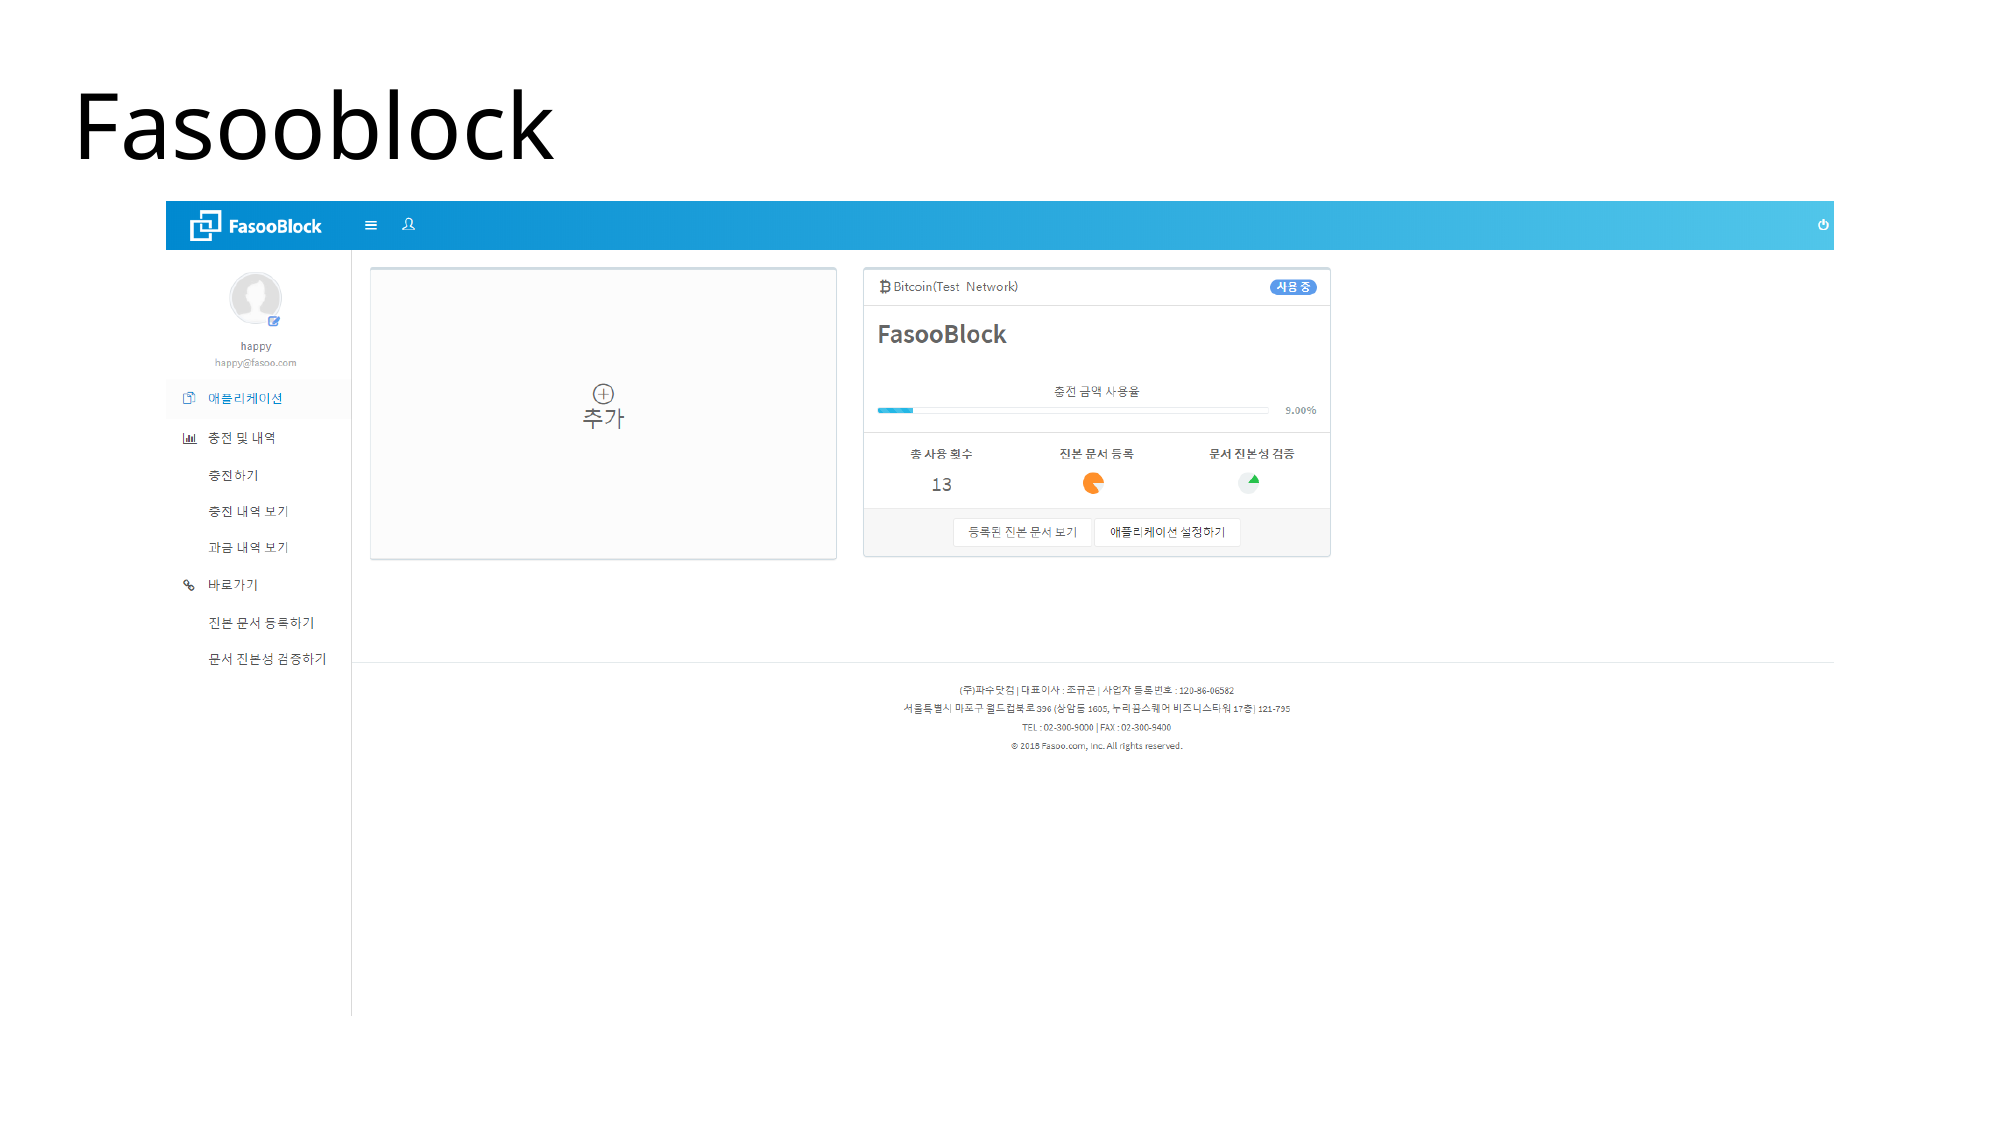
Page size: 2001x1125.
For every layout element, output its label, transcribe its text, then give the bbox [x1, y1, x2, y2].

title Fasooblock [57, 58, 1678, 202]
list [166, 201, 1834, 1016]
